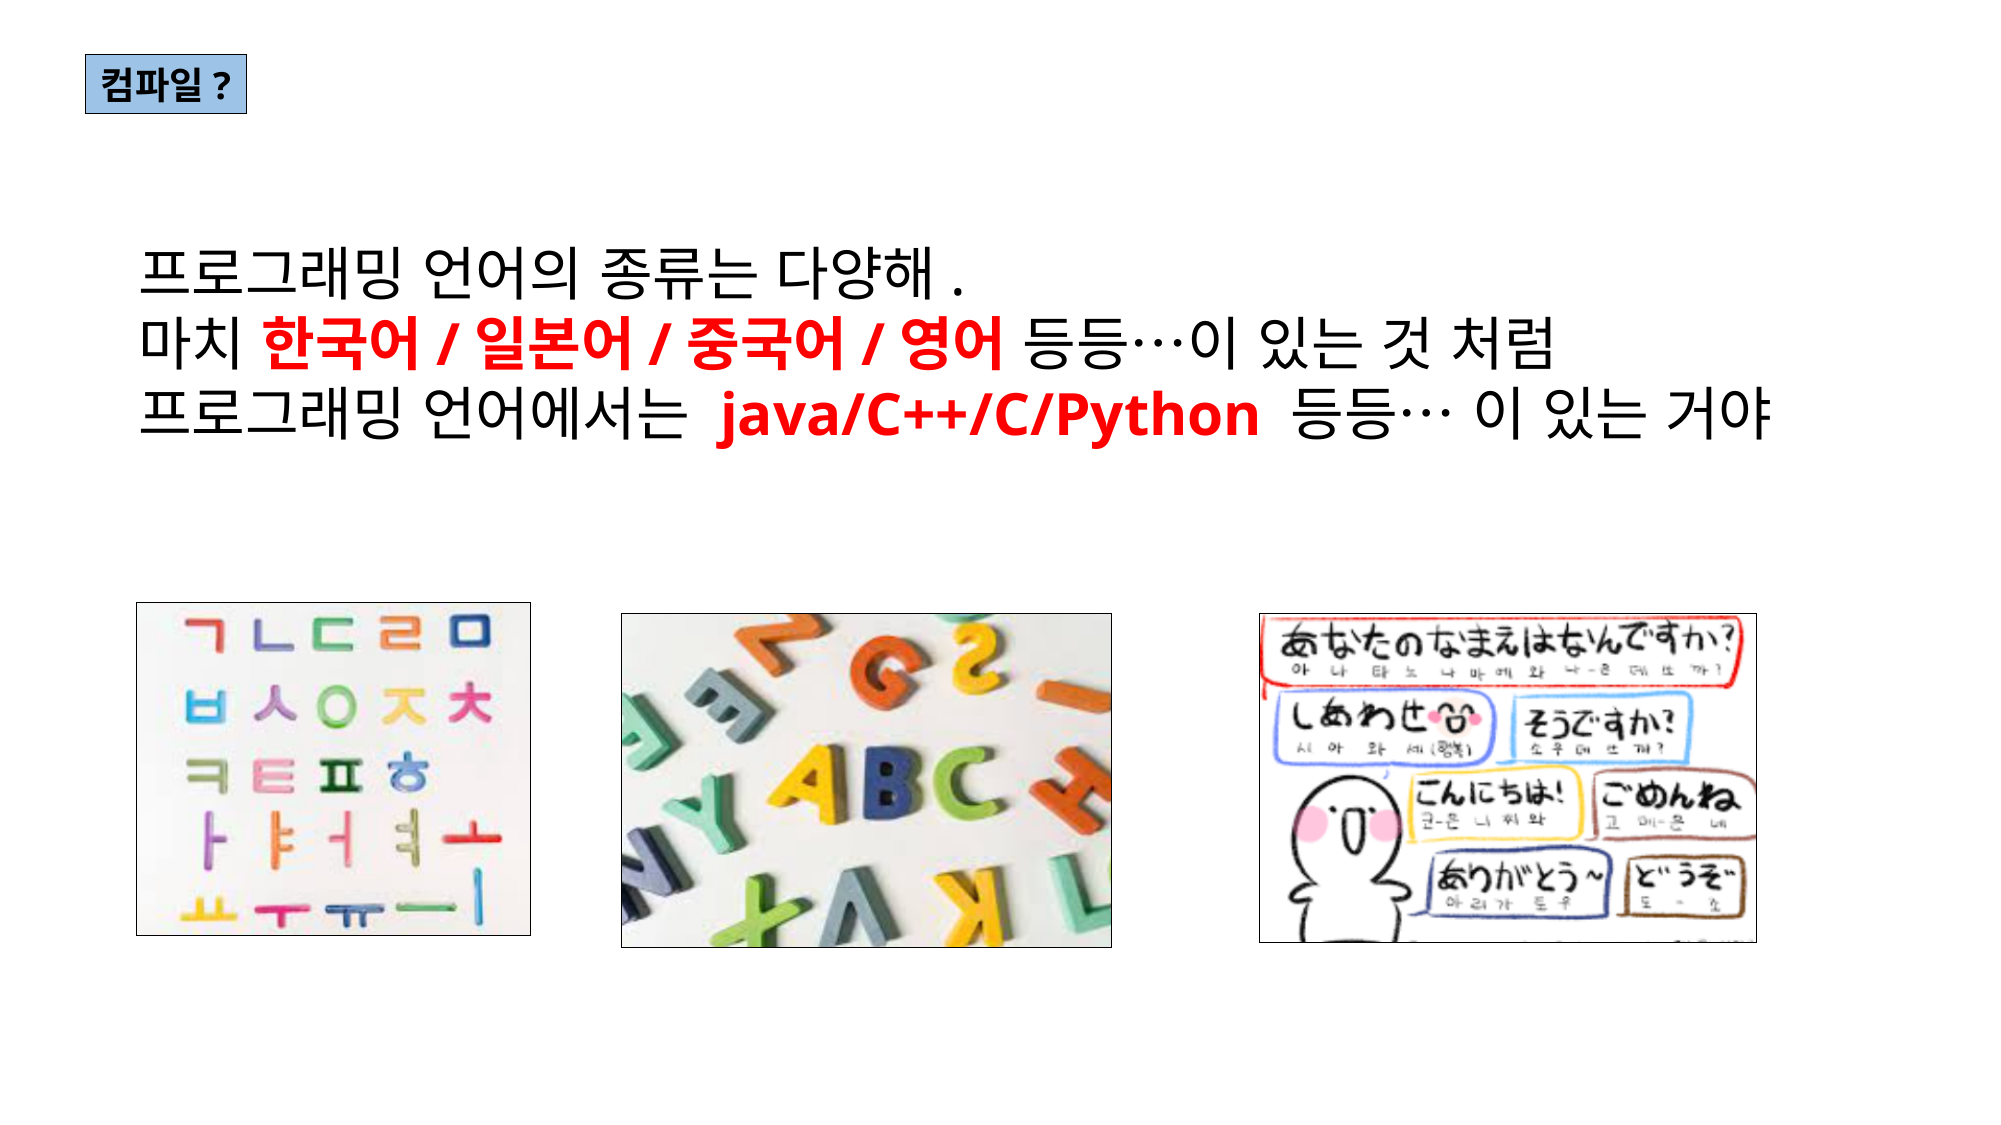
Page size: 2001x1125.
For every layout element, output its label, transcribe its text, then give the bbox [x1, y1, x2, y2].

text_box 프로그래밍 언어의 종류는 다양해. 마치 한국어/일본어/중국어/영어 등등…이 있는 것 처럼 프로그래밍 언어에서는 java/C++/C/Python 등등… 이 있는 거야 [123, 229, 1804, 455]
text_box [136, 602, 1757, 948]
text_box 컴파일? [85, 54, 247, 114]
